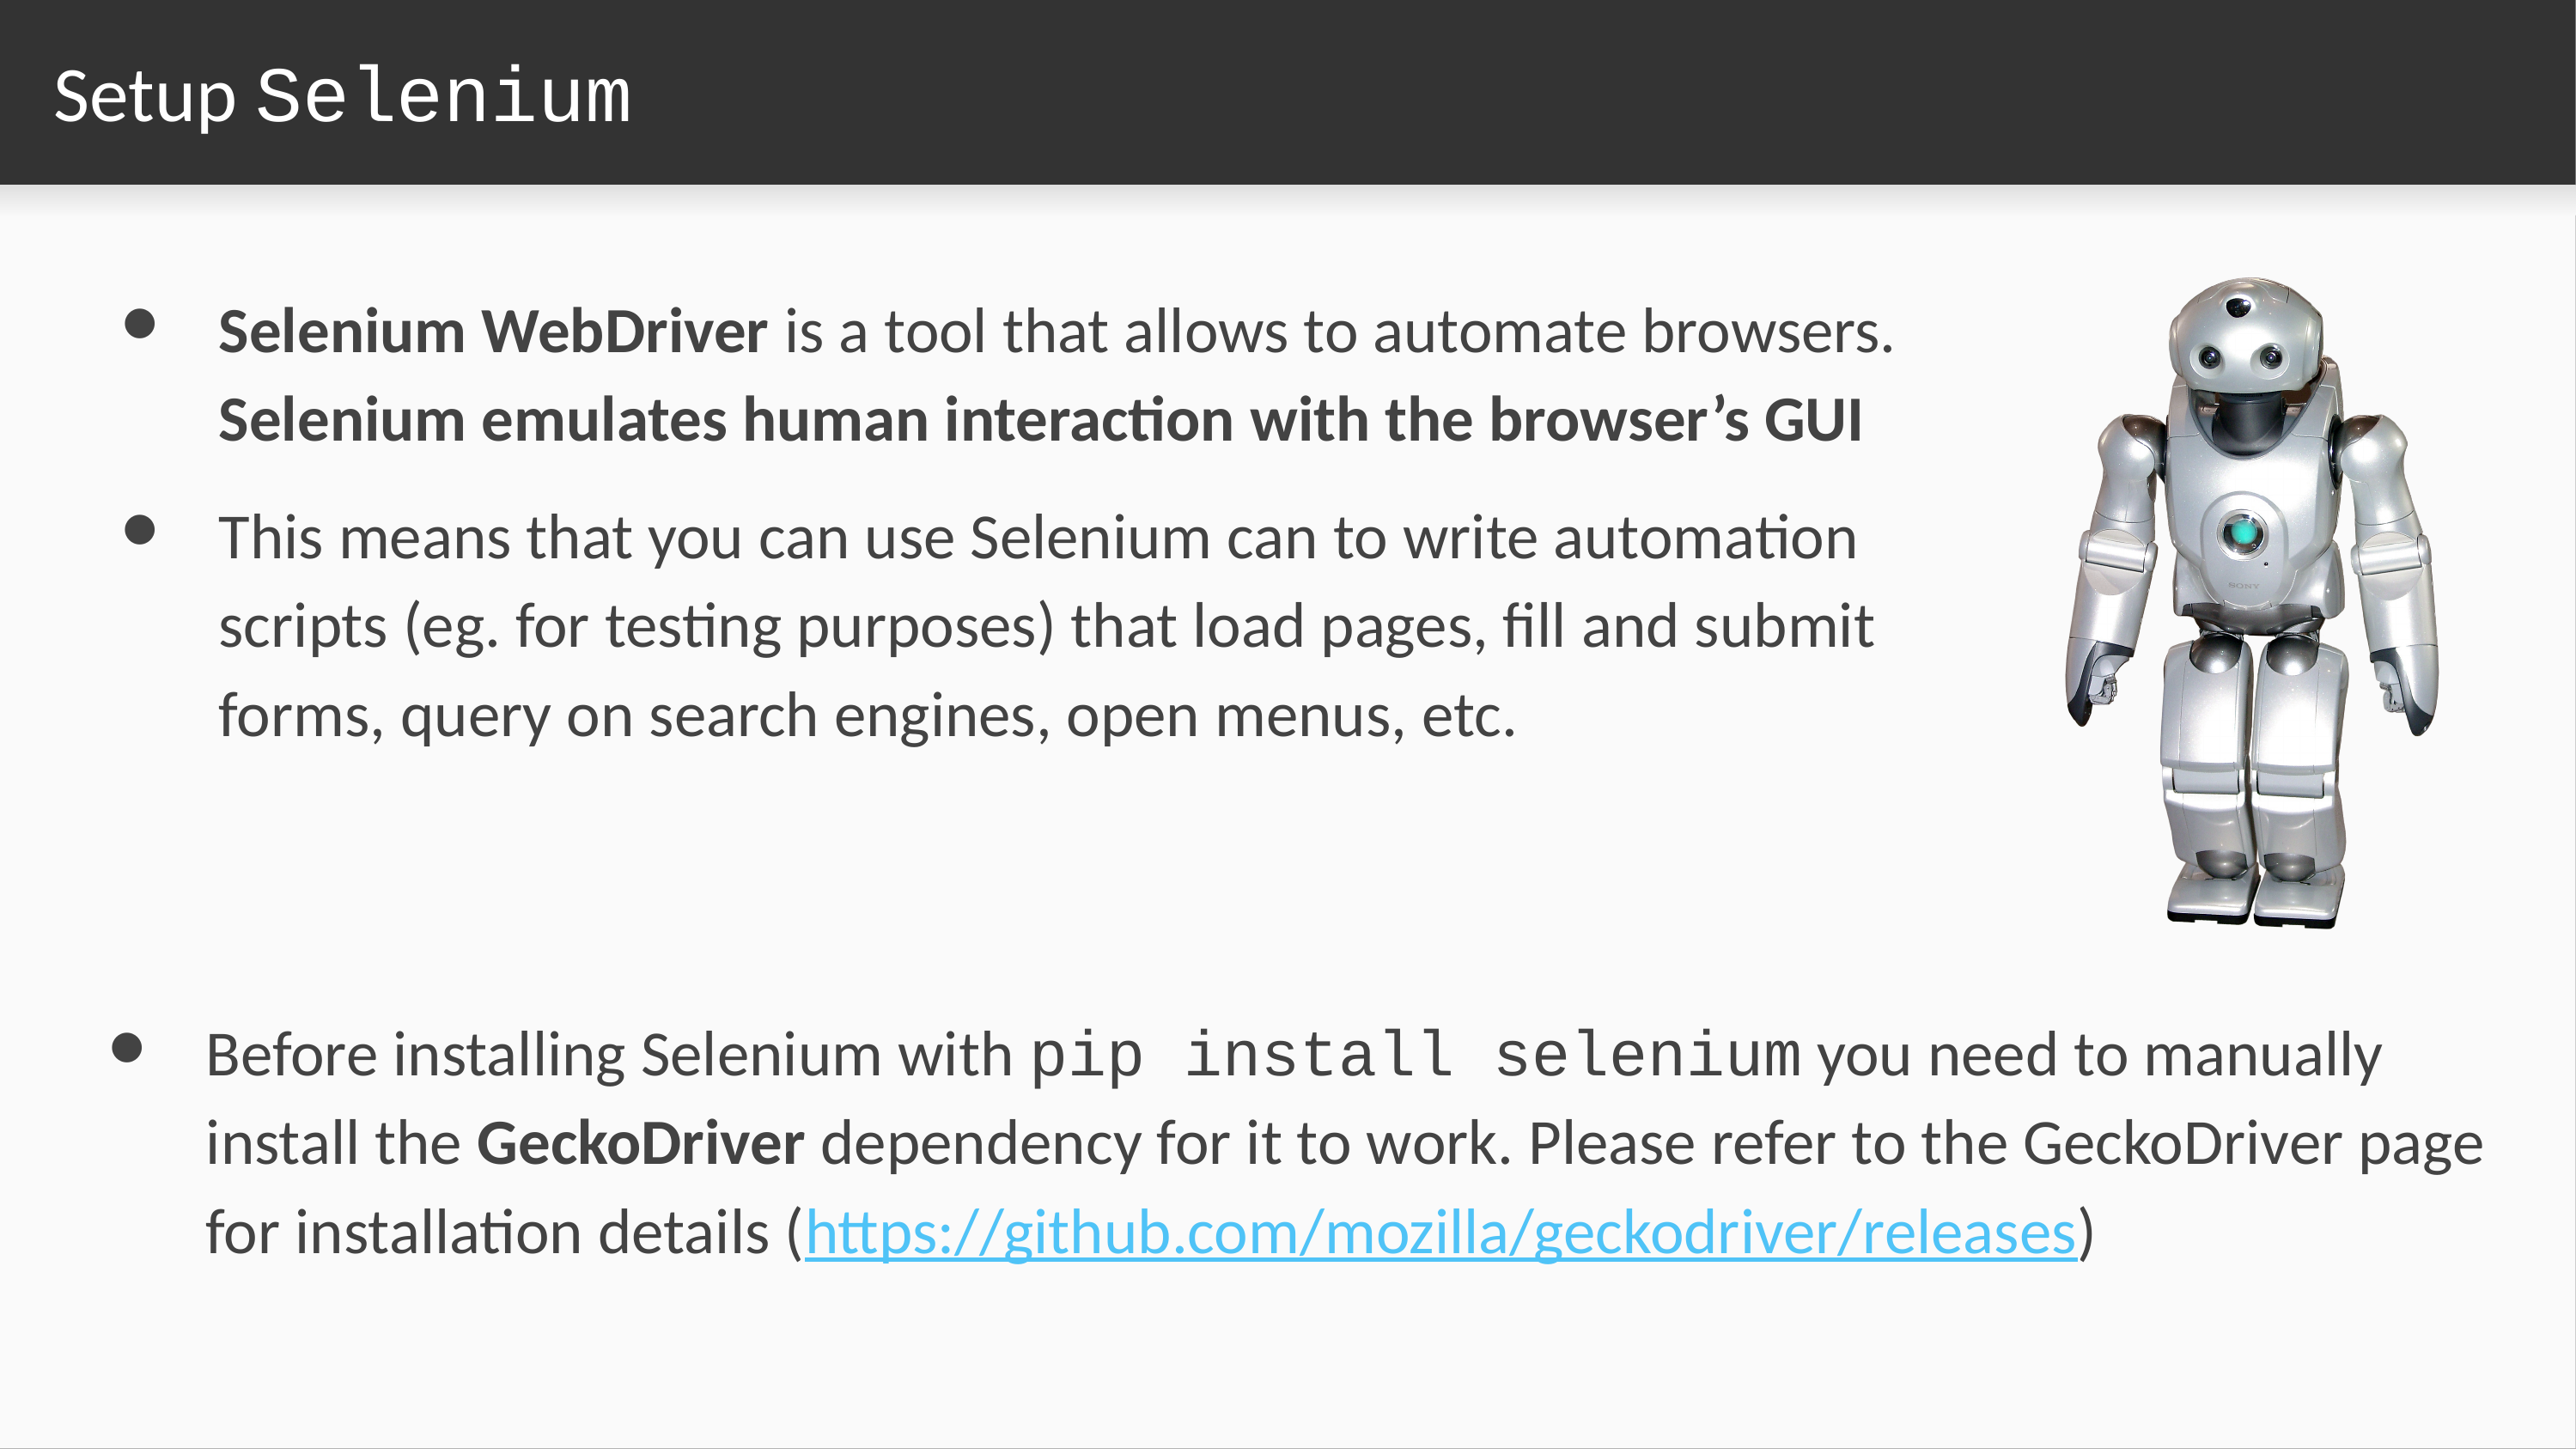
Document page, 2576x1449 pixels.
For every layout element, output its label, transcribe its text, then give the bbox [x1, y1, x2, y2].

text_box Selenium WebDriver is a tool that allows to automate browsers. Selenium emulates human interaction with the browser’s GUI This means that you can use Selenium can to write automation scripts (eg. for testing purposes) that load pages, fill and submit forms, query on search engines, open menus, etc. [64, 250, 1976, 922]
picture [1980, 237, 2524, 962]
title Setup Selenium [27, 4, 2514, 175]
text_box Before installing Selenium with pip install selenium you need to manually install the GeckoDriver dependency for it to work. Please refer to the GeckoDriver page for installation details (https://github.com/mozilla/geckodriver/releases) [64, 922, 2518, 1345]
